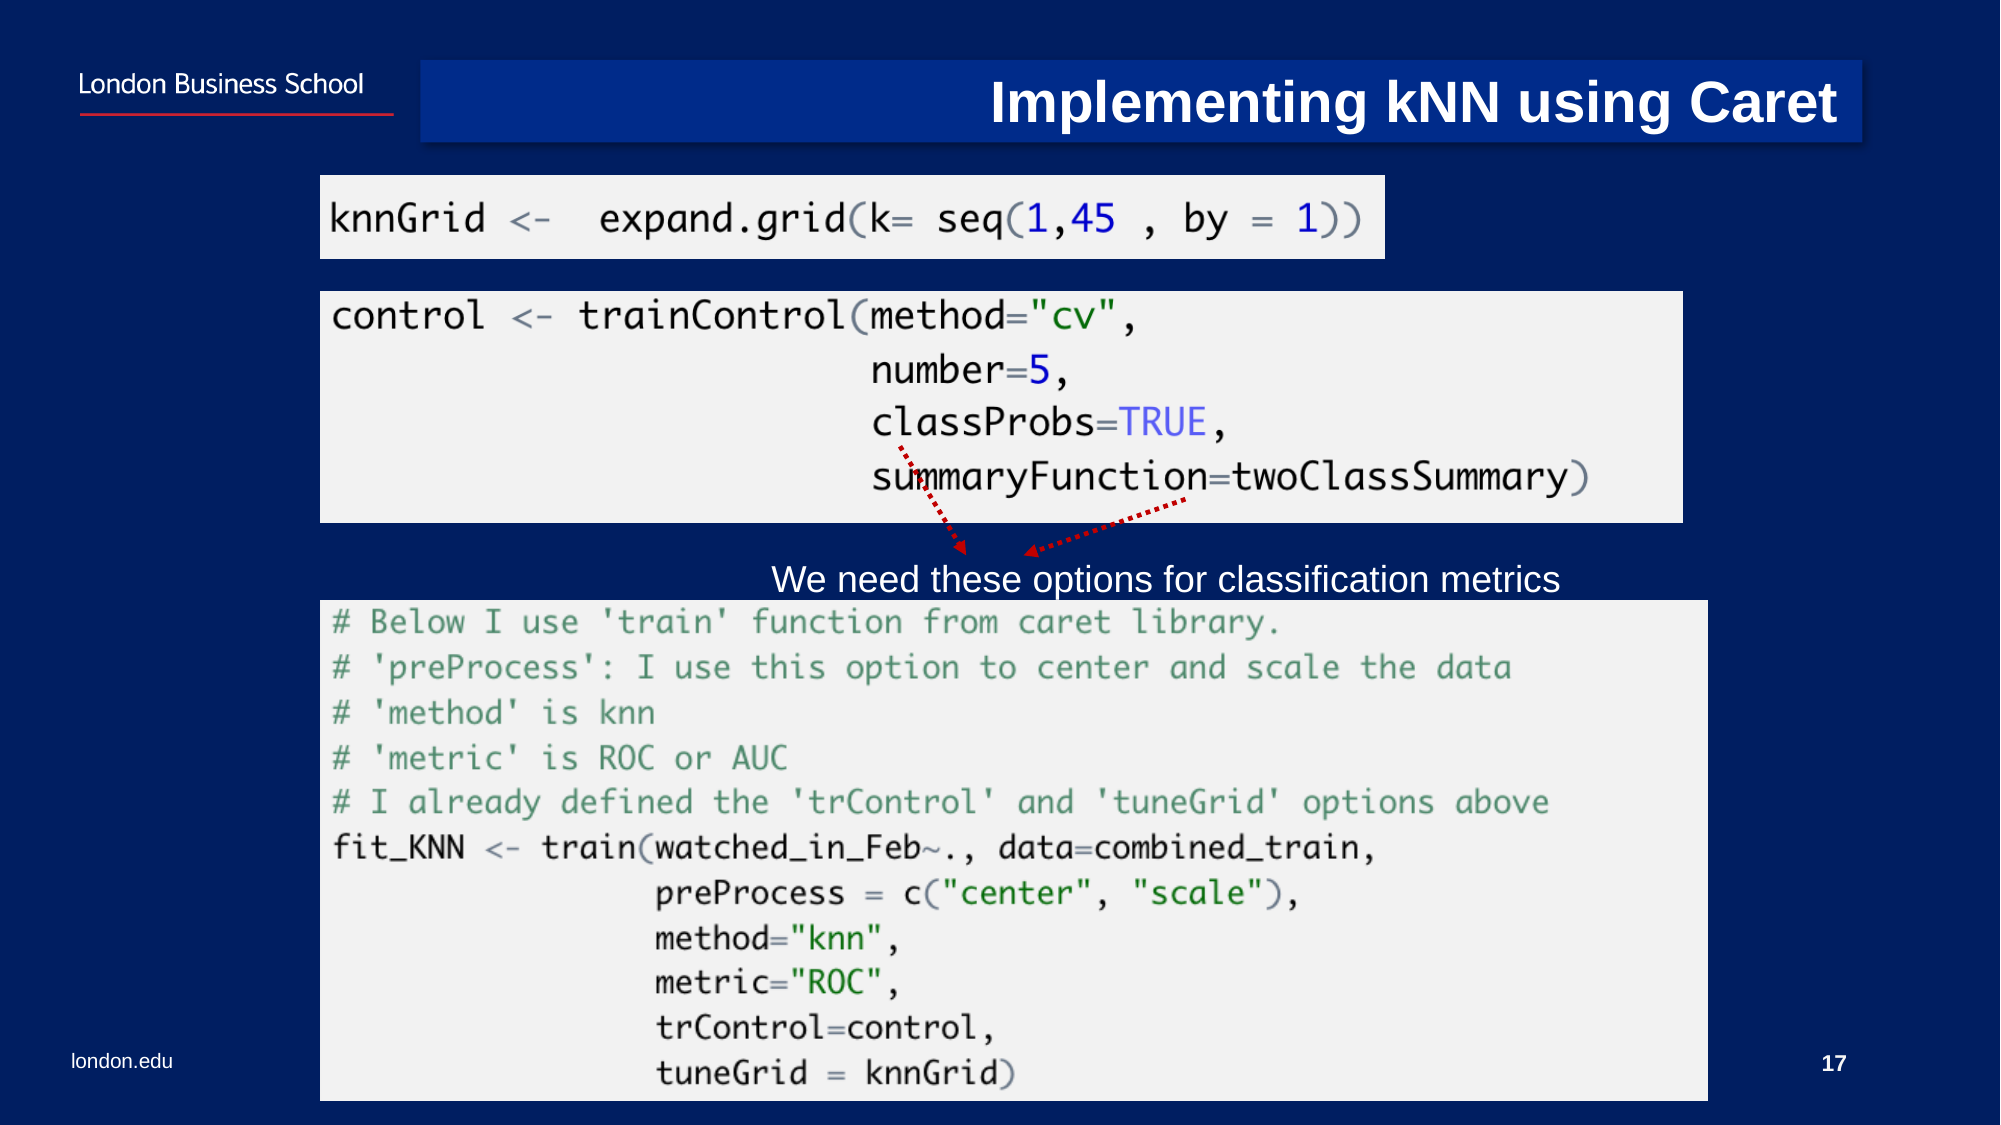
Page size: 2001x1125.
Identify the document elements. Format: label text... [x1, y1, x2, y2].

title Implementing kNN using Caret [420, 59, 1863, 143]
picture [66, 59, 394, 137]
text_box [1023, 499, 1186, 556]
picture [319, 291, 1683, 523]
picture [320, 175, 1385, 259]
text_box We need these options for classification metrics [771, 555, 1562, 600]
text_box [899, 446, 967, 556]
picture [320, 600, 1708, 1101]
